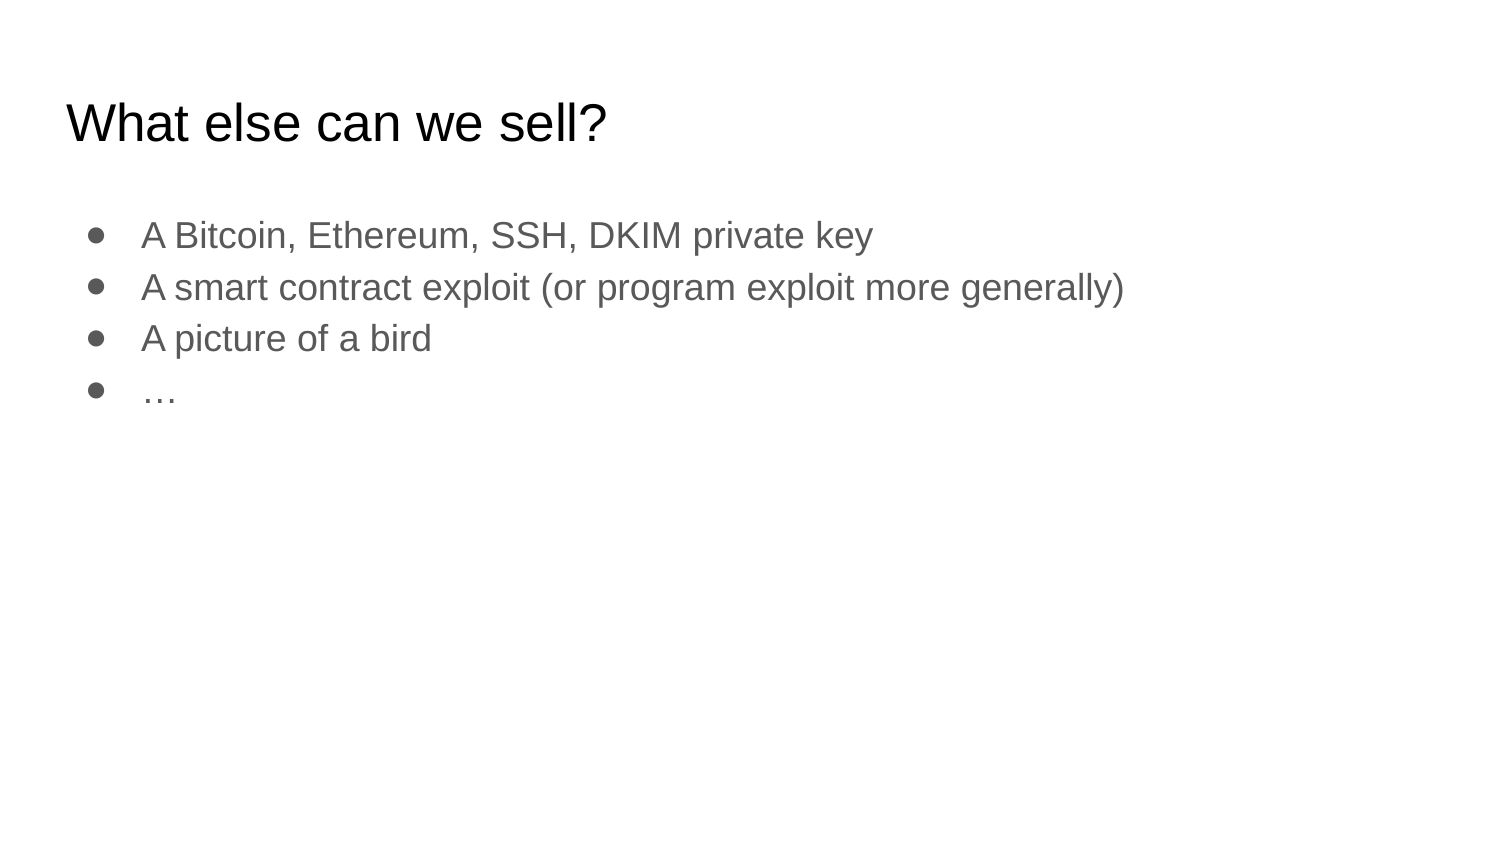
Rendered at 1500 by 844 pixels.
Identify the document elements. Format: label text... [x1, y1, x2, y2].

title What else can we sell? [51, 72, 1449, 167]
list A Bitcoin, Ethereum, SSH, DKIM private key A smart contract exploit (or program exploit more generally) A picture of a bird … [51, 189, 1449, 750]
